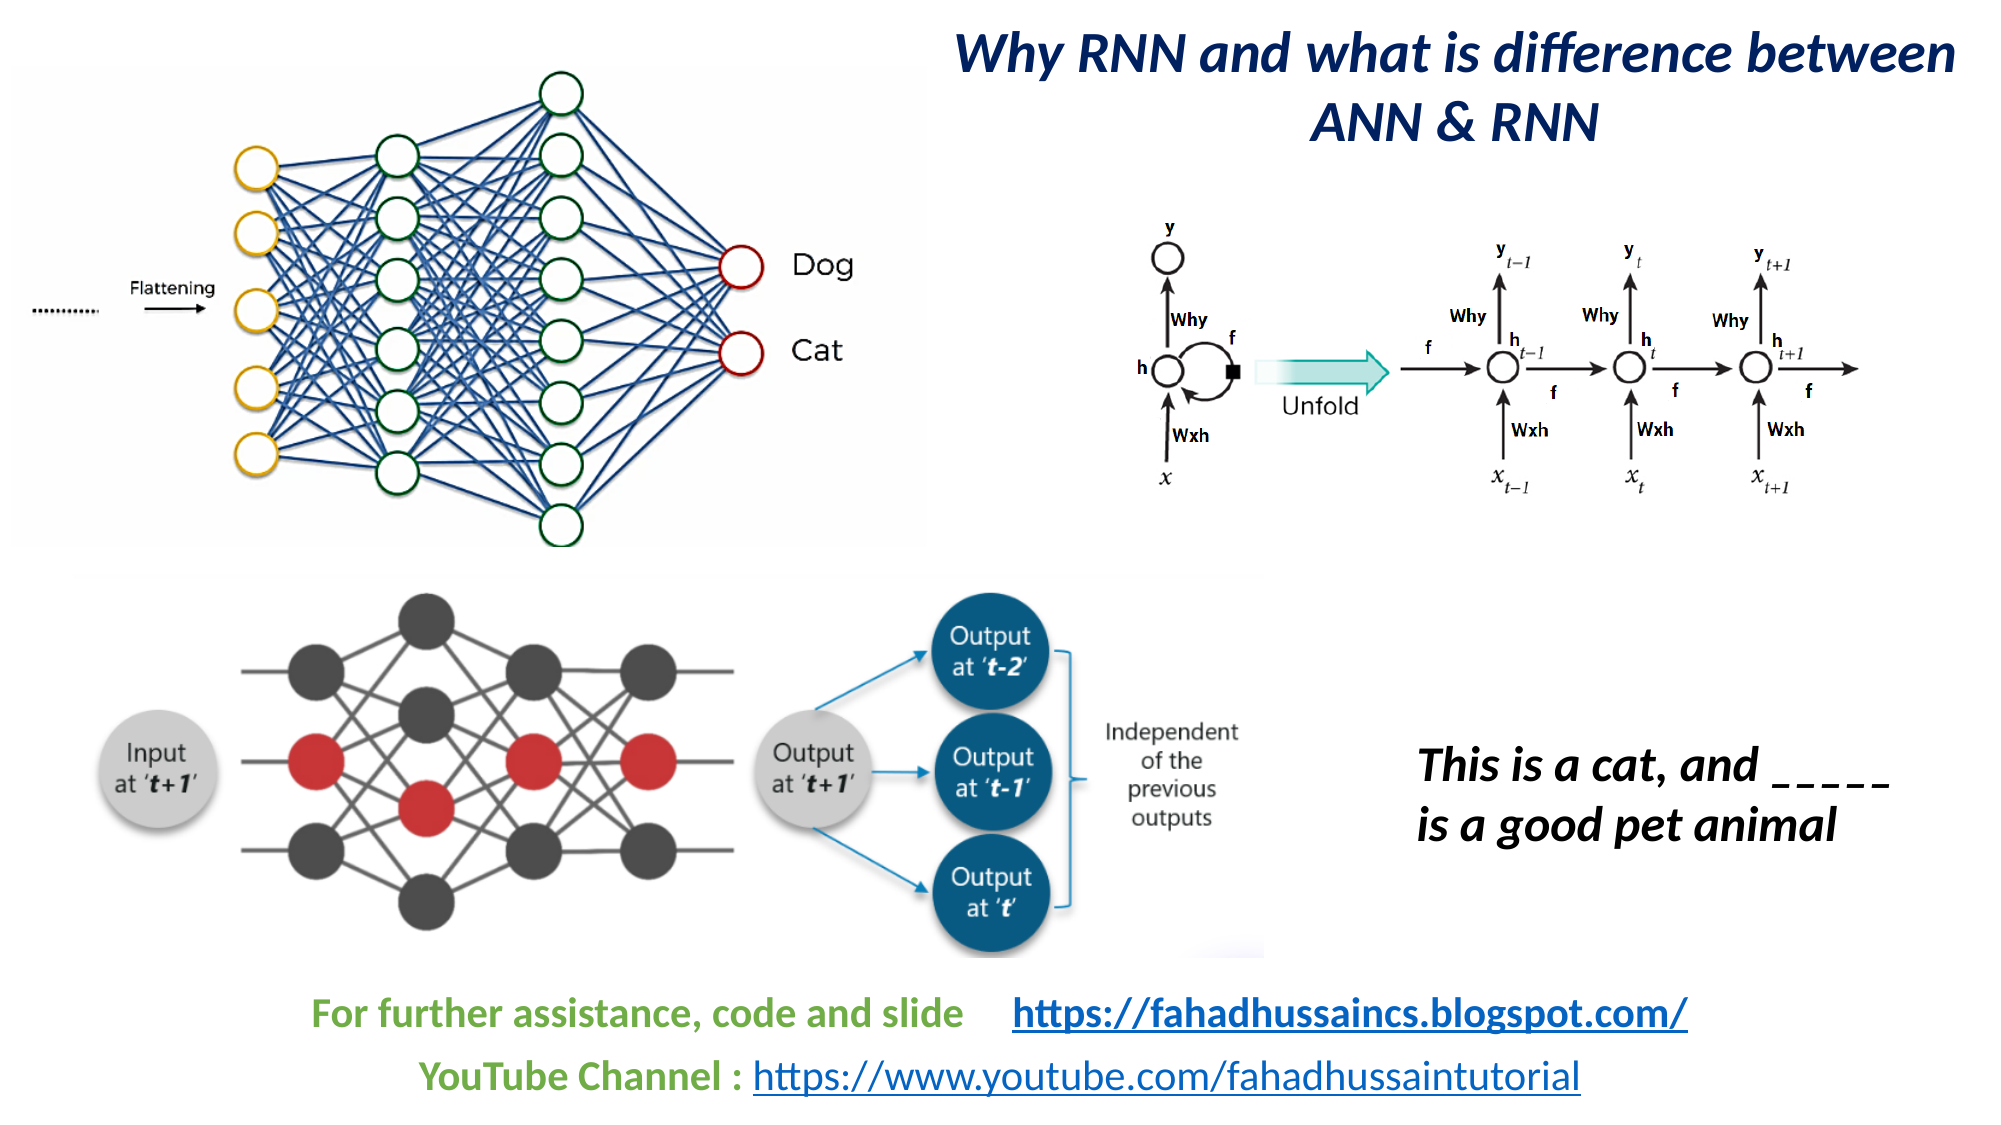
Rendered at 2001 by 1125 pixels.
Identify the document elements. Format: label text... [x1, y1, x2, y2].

subtitle For further assistance, code and slide https://fahadhussaincs.blogspot.com/ YouTube Channel : https://www.youtube.com/fahadhussaintutorial [20, 983, 1980, 1108]
picture [11, 66, 927, 547]
text_box This is a cat, and _____ is a good pet animal [1401, 724, 1979, 860]
text_box Why RNN and what is difference between ANN & RNN [939, 6, 1973, 161]
picture [73, 574, 1264, 958]
picture [1125, 206, 1896, 521]
